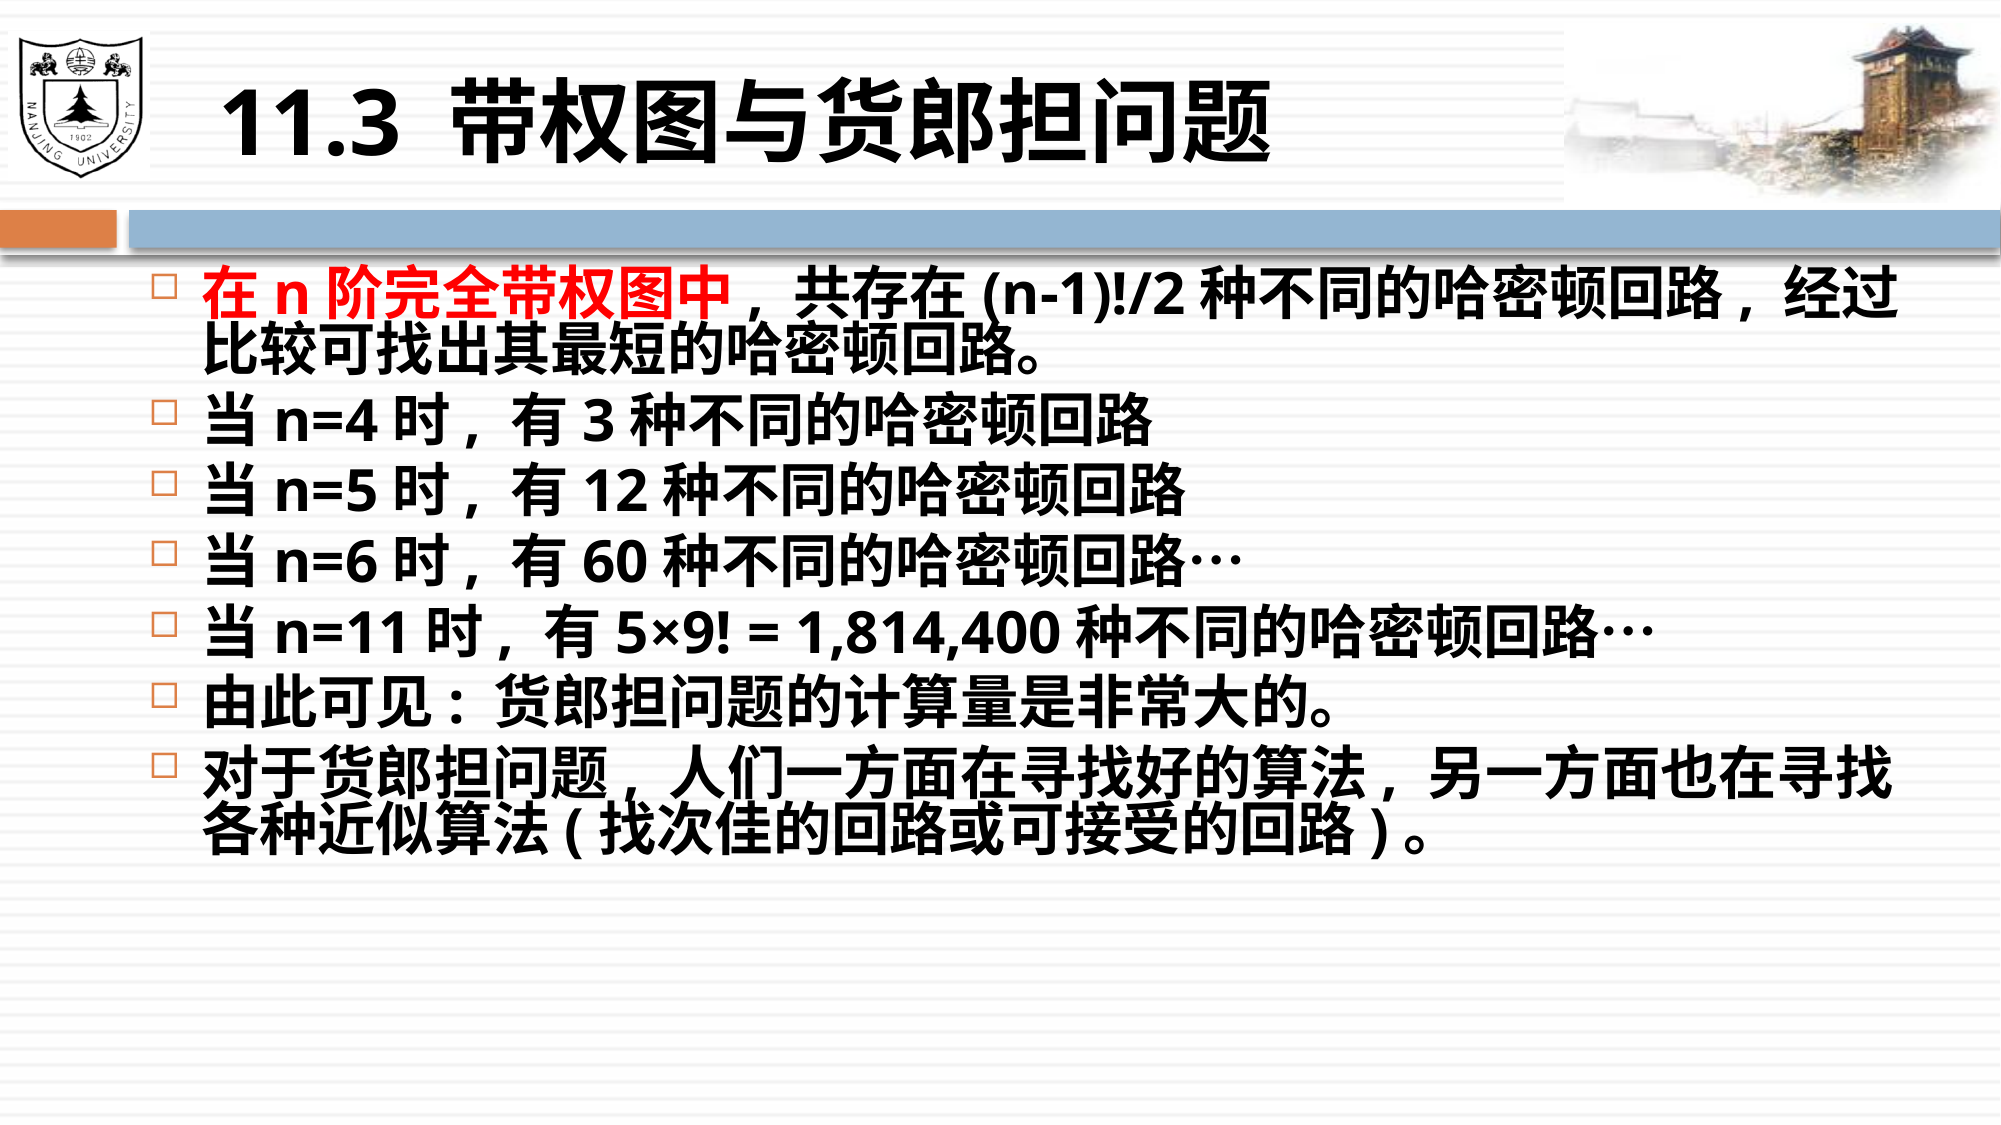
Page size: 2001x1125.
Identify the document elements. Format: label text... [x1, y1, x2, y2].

title 11.3 带权图与货郎担问题 [203, 37, 1804, 200]
picture [1564, 23, 2000, 203]
list 在n阶完全带权图中, 共存在(n-1)!/2种不同的哈密顿回路, 经过比较可找出其最短的哈密顿回路。 当n=4时, 有3种不同的哈密顿回路 当n=5时, 有12种不同的哈密顿回路 当n=6时, 有60种不同的哈密顿回路… 当n=11时, 有5×9! = 1,814,400种不同的哈密顿回路… 由此可见: 货郎担问题的计算量是非常大的。 对于货郎担问题, 人们一方面在寻找好的算法, 另一方面也在寻找各种近似算法(找次佳的回路或可接受的回路)。 [133, 262, 1918, 1000]
picture [8, 31, 150, 181]
